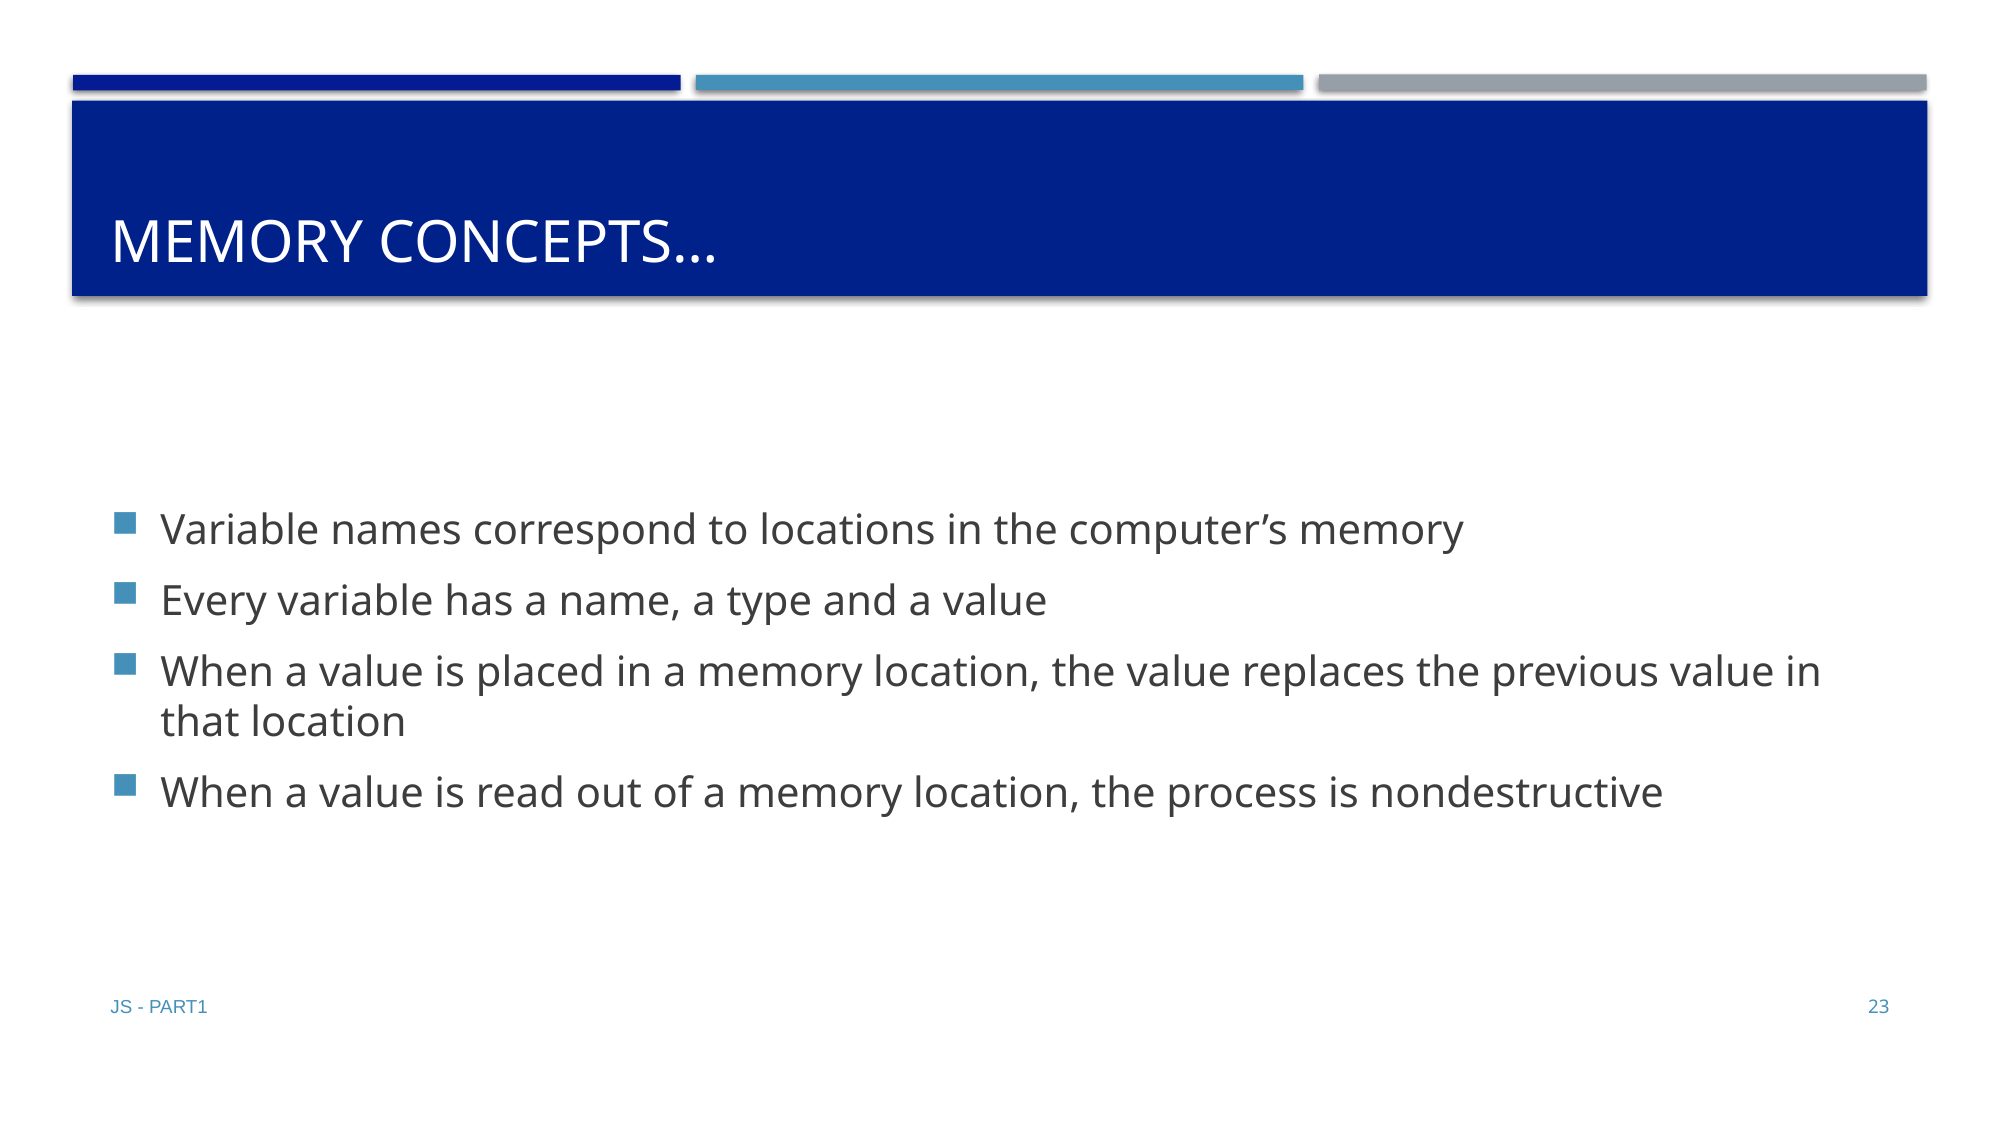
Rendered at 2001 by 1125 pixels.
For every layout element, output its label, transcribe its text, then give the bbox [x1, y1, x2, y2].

list Variable names correspond to locations in the computer’s memory Every variable has a name, a type and a value When a value is placed in a memory location, the value replaces the previous value in that location When a value is read out of a memory location, the process is nondestructive [95, 357, 1905, 962]
title Memory Concepts… [95, 115, 1905, 282]
footer JS - Part1 [95, 976, 1230, 1037]
slide_number 23 [1732, 977, 1905, 1037]
